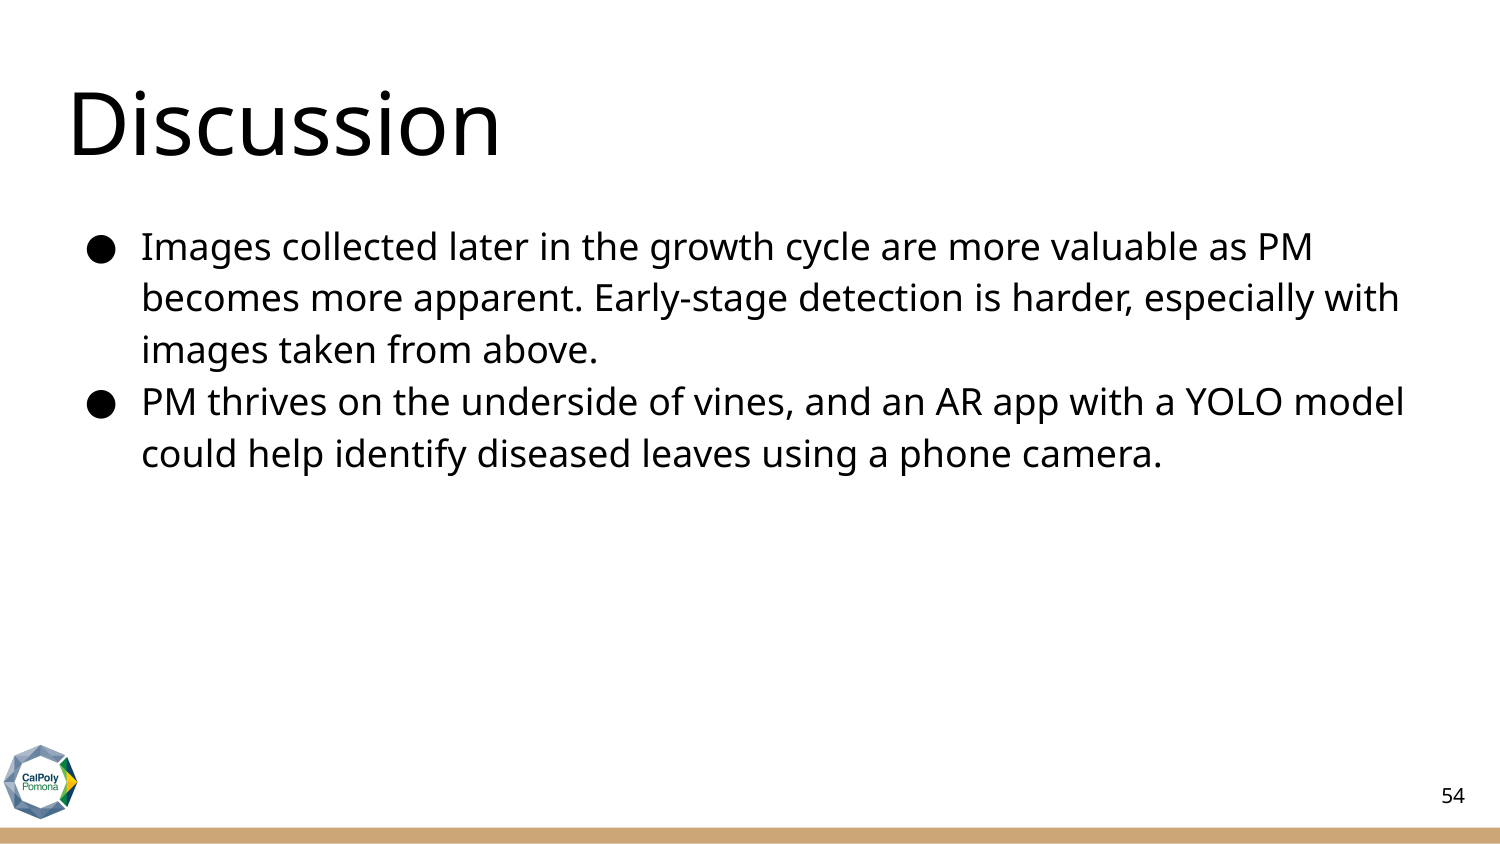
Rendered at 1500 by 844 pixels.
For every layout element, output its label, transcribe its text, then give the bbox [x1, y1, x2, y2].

slide_number 54 [1389, 764, 1480, 830]
picture [0, 742, 111, 822]
list Images collected later in the growth cycle are more valuable as PM becomes more apparent. Early-stage detection is harder, especially with images taken from above. PM thrives on the underside of vines, and an AR app with a YOLO model could help identify diseased leaves using a phone camera. [51, 200, 1449, 752]
title Discussion [51, 51, 1449, 189]
